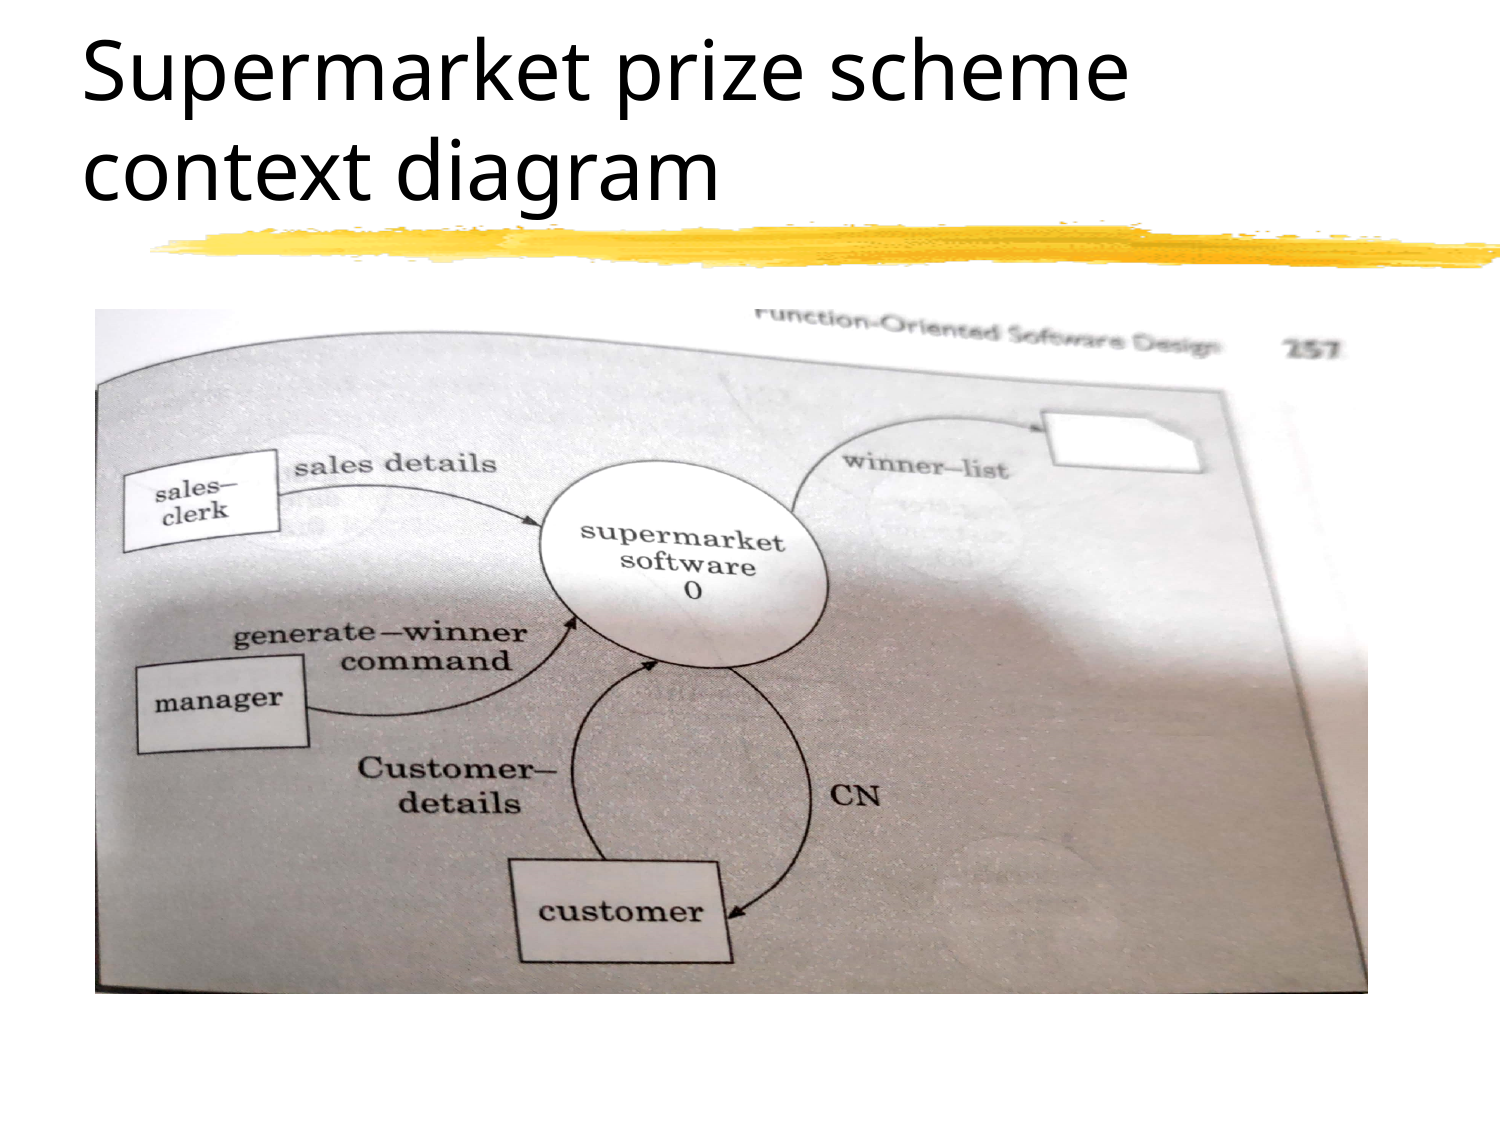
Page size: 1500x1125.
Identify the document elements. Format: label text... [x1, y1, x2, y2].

title Supermarket prize scheme context diagram [66, 37, 1342, 226]
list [94, 309, 1369, 994]
picture [150, 215, 1500, 279]
